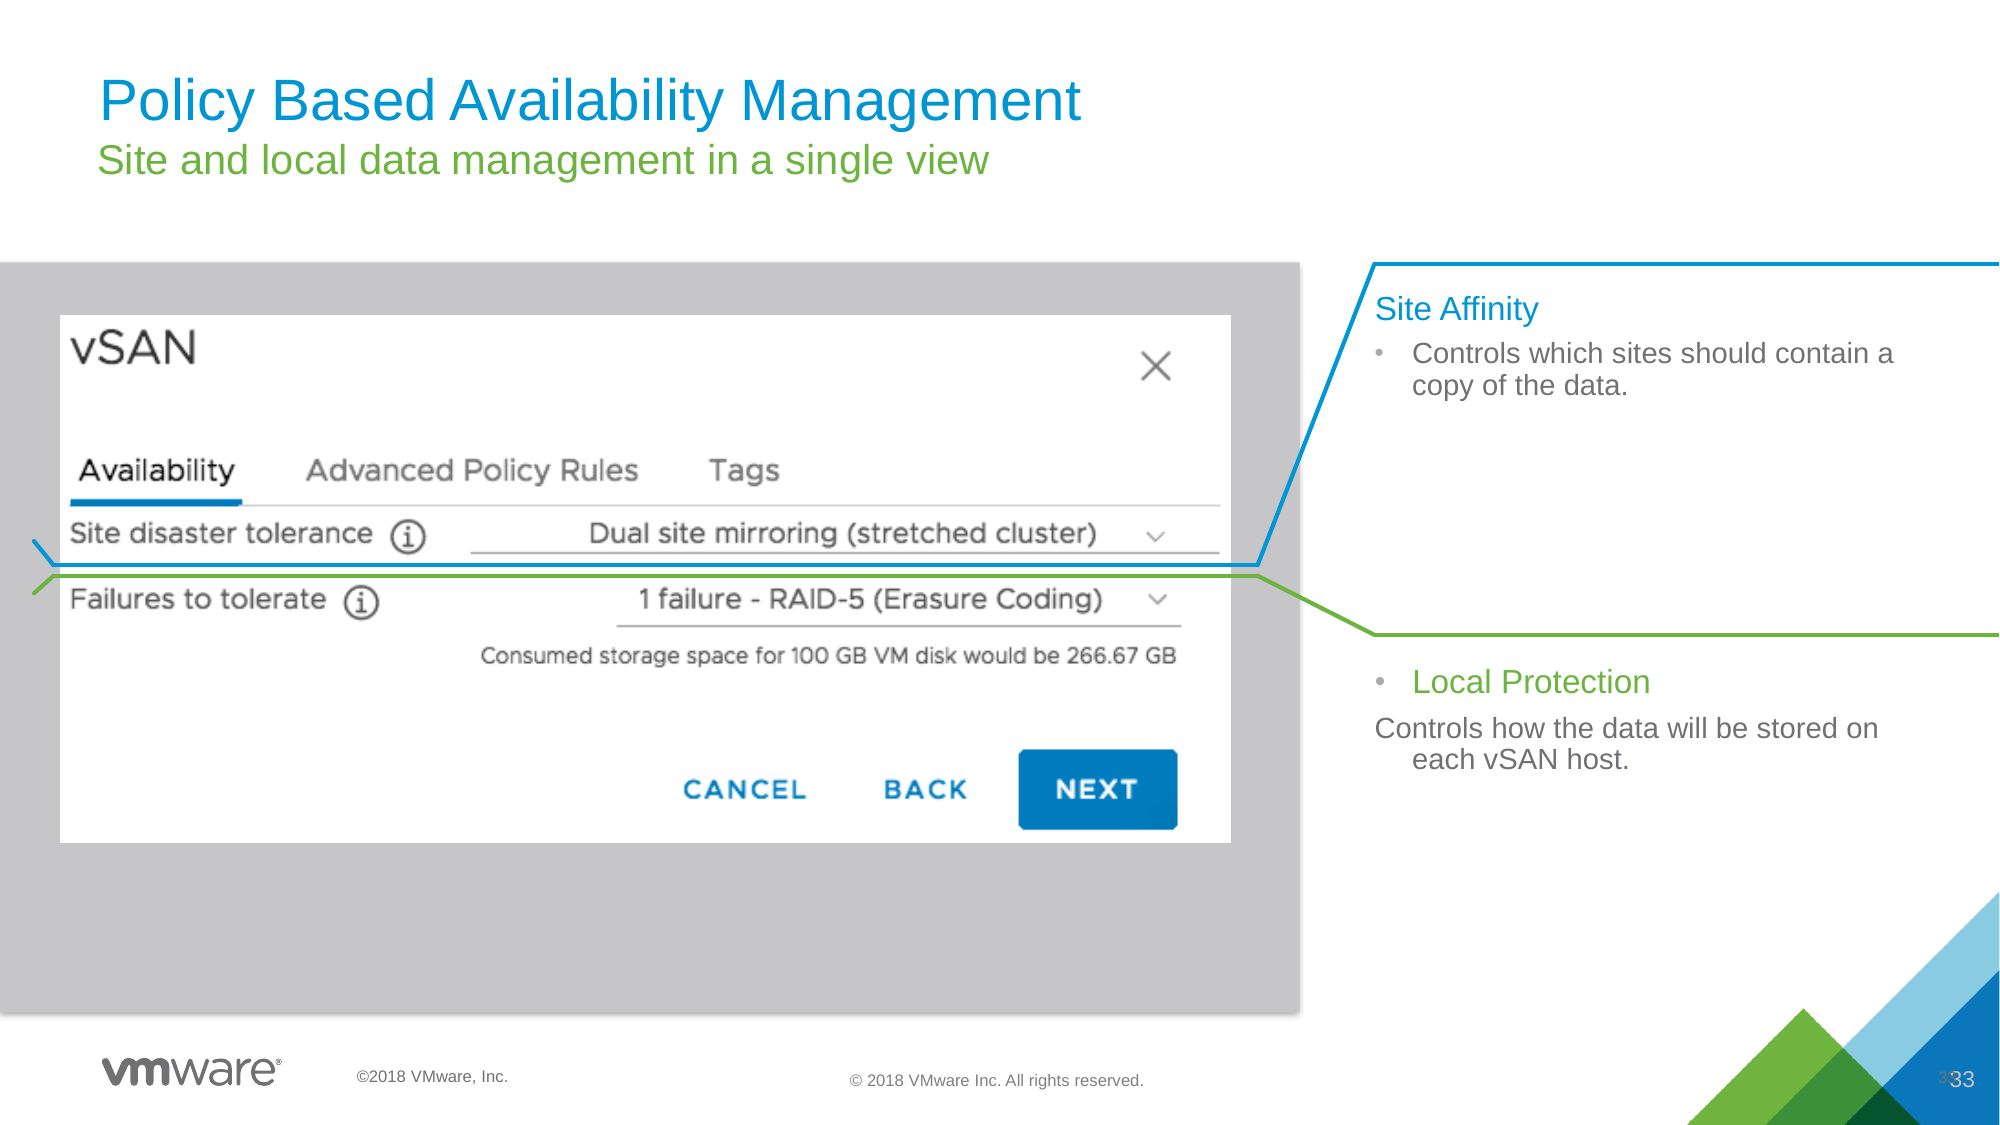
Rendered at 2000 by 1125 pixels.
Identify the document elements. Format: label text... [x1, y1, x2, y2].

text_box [33, 263, 1375, 566]
picture [60, 636, 1231, 843]
title Policy Based Availability Management [99, 54, 1900, 134]
list Site Affinity [1379, 278, 1704, 328]
list Local Protection [1374, 651, 1858, 701]
picture [60, 568, 1231, 575]
list Controls which sites should contain a copy of the data. [1375, 338, 1900, 601]
subtitle Site and local data management in a single view [97, 133, 1896, 174]
list Controls how the data will be stored on each vSAN host. [1374, 713, 1900, 976]
picture [1674, 887, 2000, 1125]
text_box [33, 575, 1375, 636]
